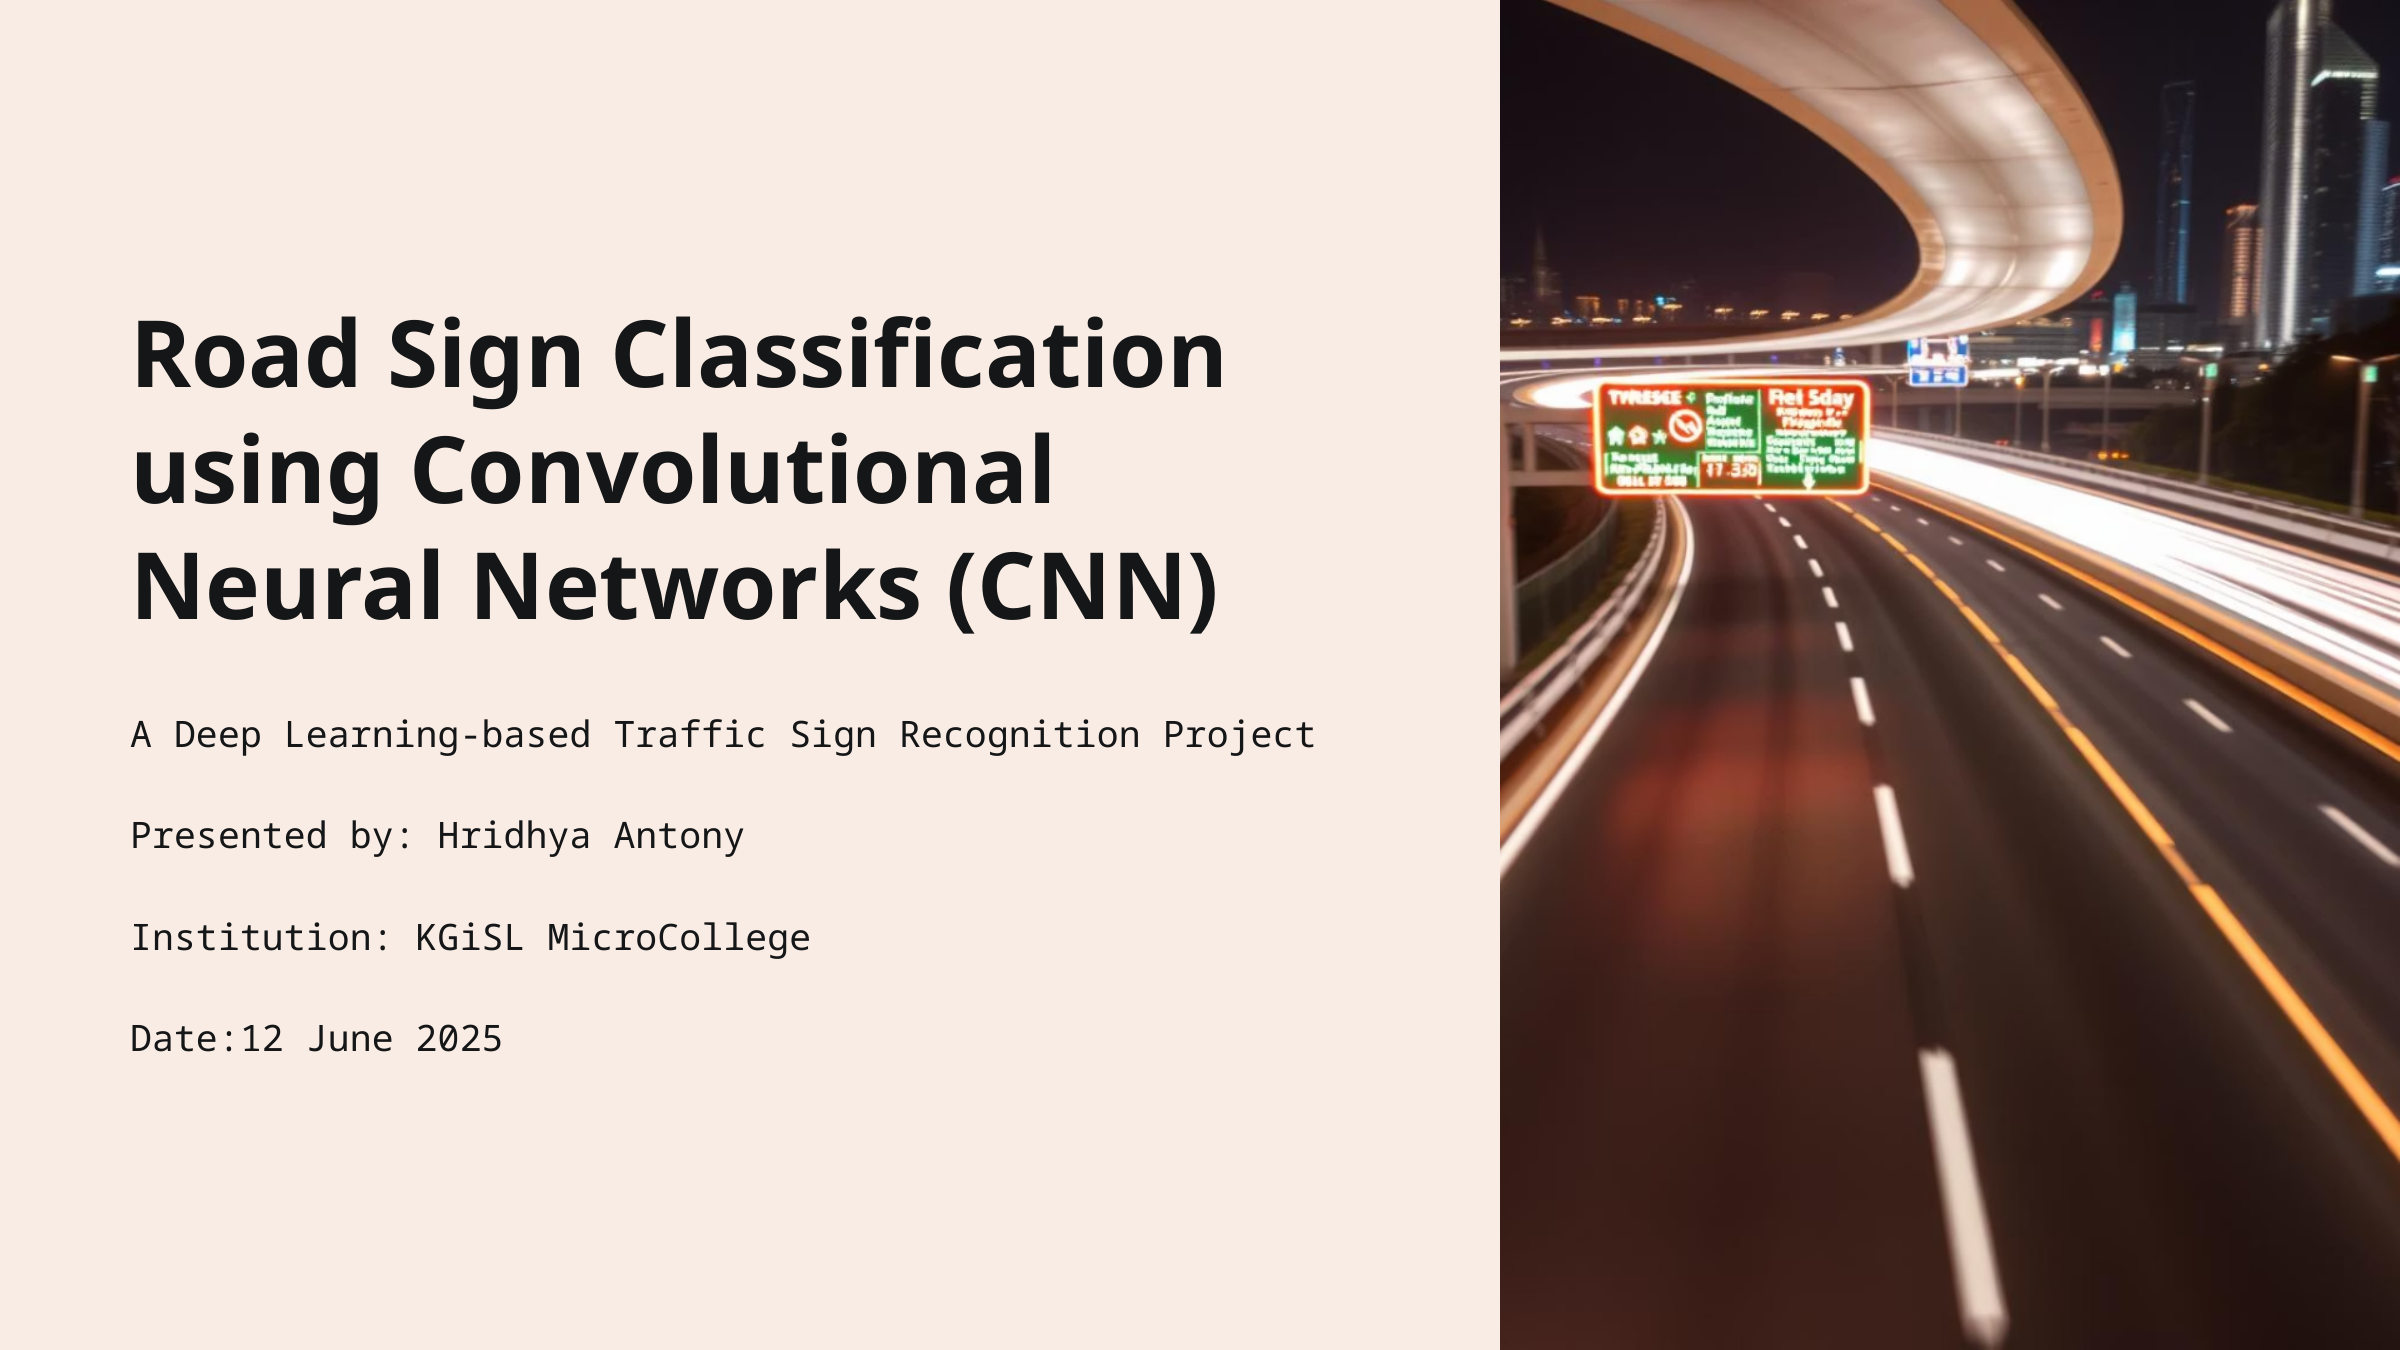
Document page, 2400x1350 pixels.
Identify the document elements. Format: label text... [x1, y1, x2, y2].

text_box A Deep Learning-based Traffic Sign Recognition Project [130, 695, 1370, 755]
picture [1499, 0, 2400, 1350]
text_box Road Sign Classification using Convolutional Neural Networks (CNN) [130, 290, 1370, 640]
text_box Presented by: Hridhya Antony [130, 796, 1370, 857]
text_box Institution: KGiSL MicroCollege [130, 898, 1370, 958]
text_box Date:12 June 2025 [130, 999, 1370, 1060]
